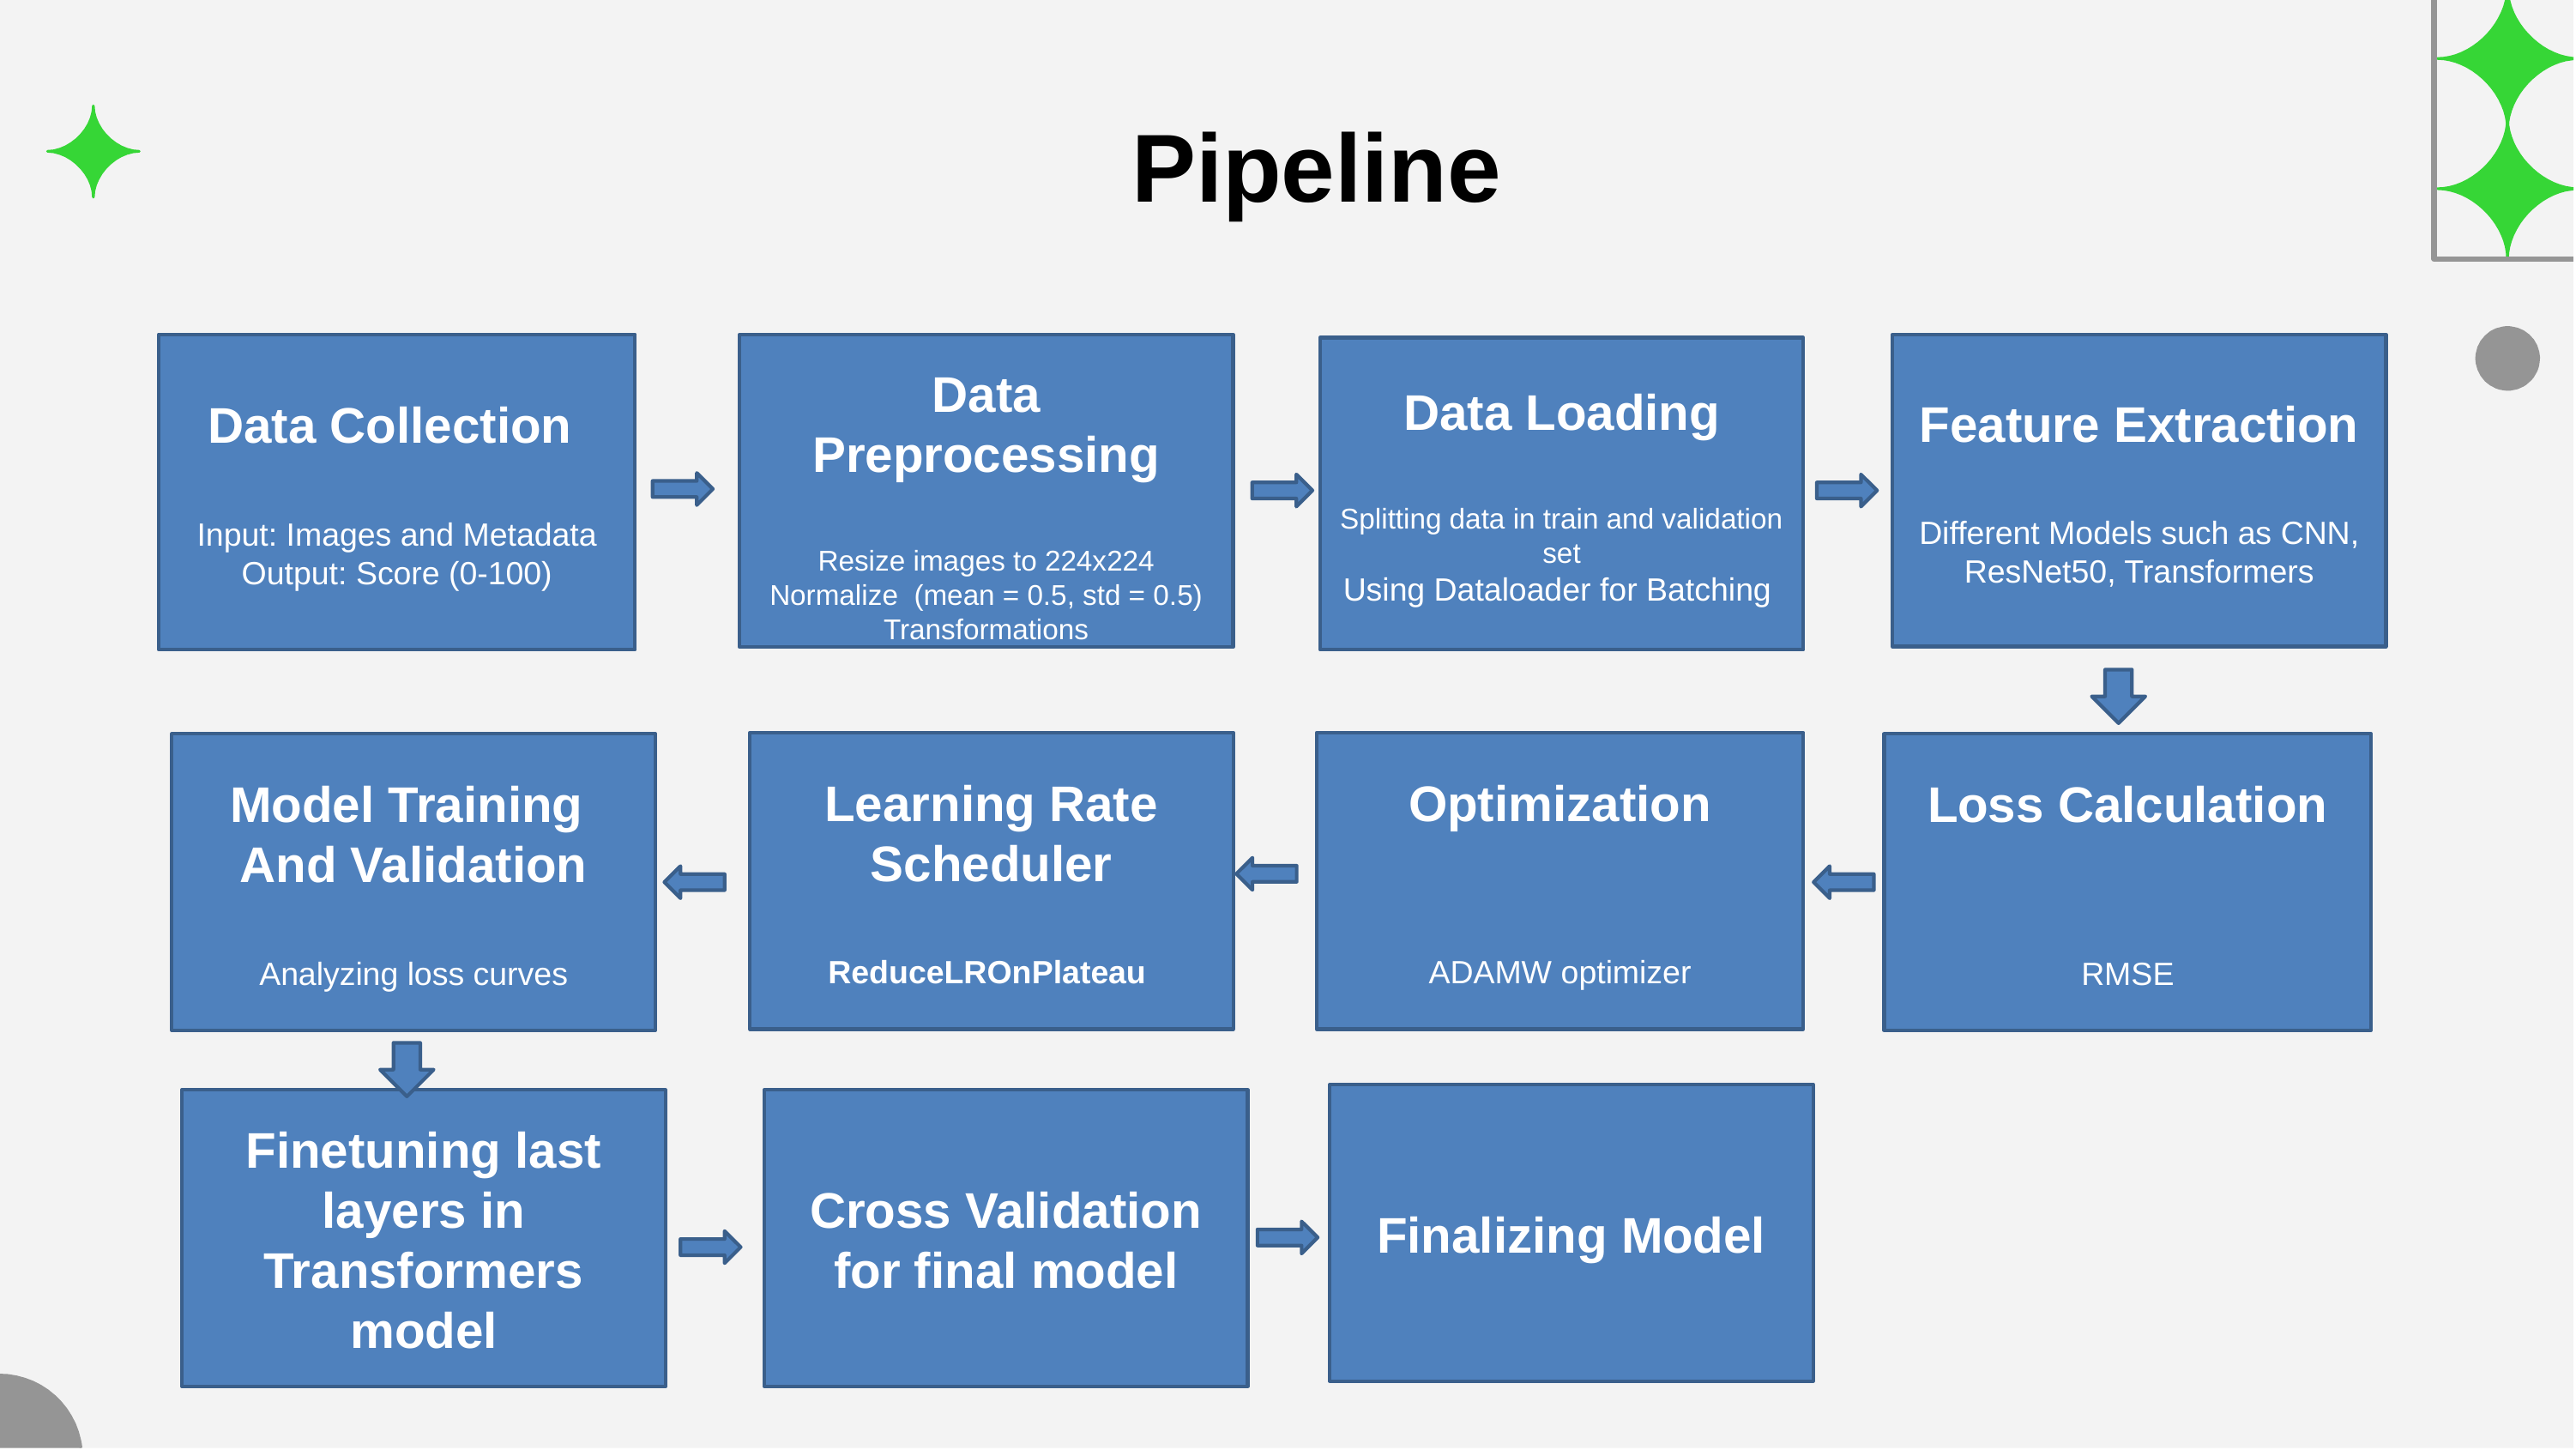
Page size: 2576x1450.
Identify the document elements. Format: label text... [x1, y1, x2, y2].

text_box Data Collection Input: Images and Metadata Output: Score (0-100) [157, 333, 636, 651]
text_box [679, 1229, 743, 1266]
text_box Finalizing Model [1328, 1083, 1815, 1383]
text_box [1255, 1219, 1320, 1256]
text_box [1814, 472, 1879, 509]
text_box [2431, 0, 2576, 263]
text_box [1235, 855, 1299, 892]
text_box Data Preprocessing Resize images to 224x224 Normalize (mean = 0.5, std = 0.5) Transformations [738, 333, 1235, 649]
text_box [1250, 472, 1315, 509]
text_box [45, 104, 142, 199]
text_box [650, 471, 715, 507]
text_box Optimization ADAMW optimizer [1315, 731, 1805, 1031]
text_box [2475, 325, 2541, 391]
text_box [1812, 864, 1876, 900]
text_box Pipeline [740, 106, 1893, 239]
text_box [662, 864, 727, 900]
text_box [378, 1041, 436, 1098]
text_box Learning Rate Scheduler ReduceLROnPlateau [748, 731, 1235, 1031]
text_box Loss Calculation RMSE [1882, 732, 2373, 1032]
text_box Data Loading Splitting data in train and validation set Using Dataloader for Batching [1318, 335, 1805, 651]
text_box Feature Extraction Different Models such as CNN, ResNet50, Transformers [1891, 333, 2388, 649]
text_box Model Training And Validation Analyzing loss curves [170, 732, 657, 1032]
text_box Cross Validation for final model [763, 1088, 1250, 1388]
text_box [0, 1373, 83, 1450]
text_box Finetuning last layers in Transformers model [180, 1088, 667, 1388]
text_box [2090, 668, 2147, 725]
